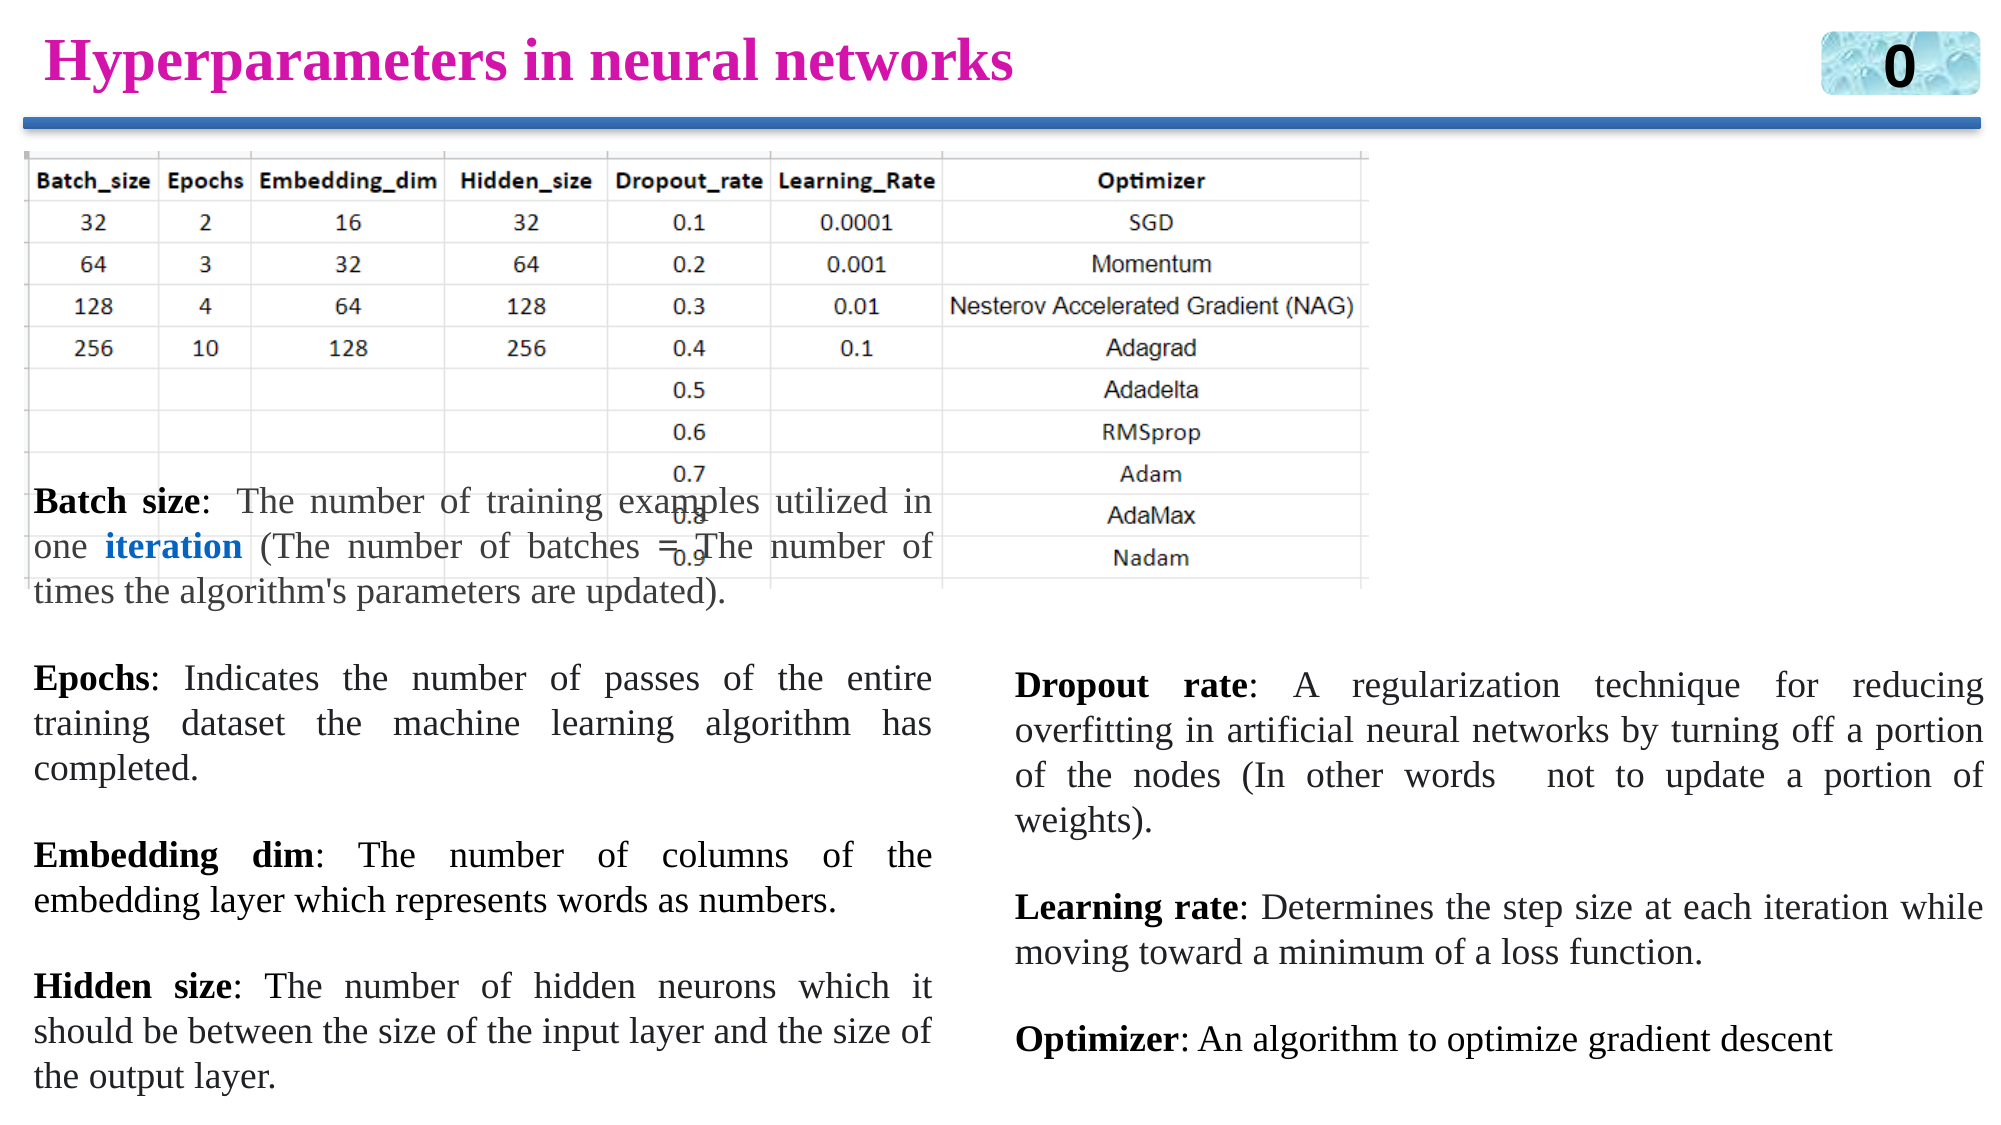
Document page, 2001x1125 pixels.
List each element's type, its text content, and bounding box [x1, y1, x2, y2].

text_box 0 [1821, 31, 1981, 95]
text_box Batch size: The number of training examples utilized in one iteration (The number of batches = The number of times the algorithm's parameters are updated). Epochs: Indicates the number of passes of the entire training dataset the machine learning algorithm has completed. Embedding dim: The number of columns of the embedding layer which represents words as numbers. Hidden size: The number of hidden neurons which it should be between the size of the input layer and the size of the output layer. [18, 468, 949, 1104]
text_box Dropout rate: A regularization technique for reducing overfitting in artificial neural networks by turning off a portion of the nodes (In other words not to update a portion of weights). Learning rate: Determines the step size at each iteration while moving toward a minimum of a loss function. Optimizer: An algorithm to optimize gradient descent [999, 652, 2000, 1125]
picture [24, 151, 1369, 589]
title Hyperparameters in neural networks [24, 19, 1441, 104]
text_box [23, 117, 1981, 129]
